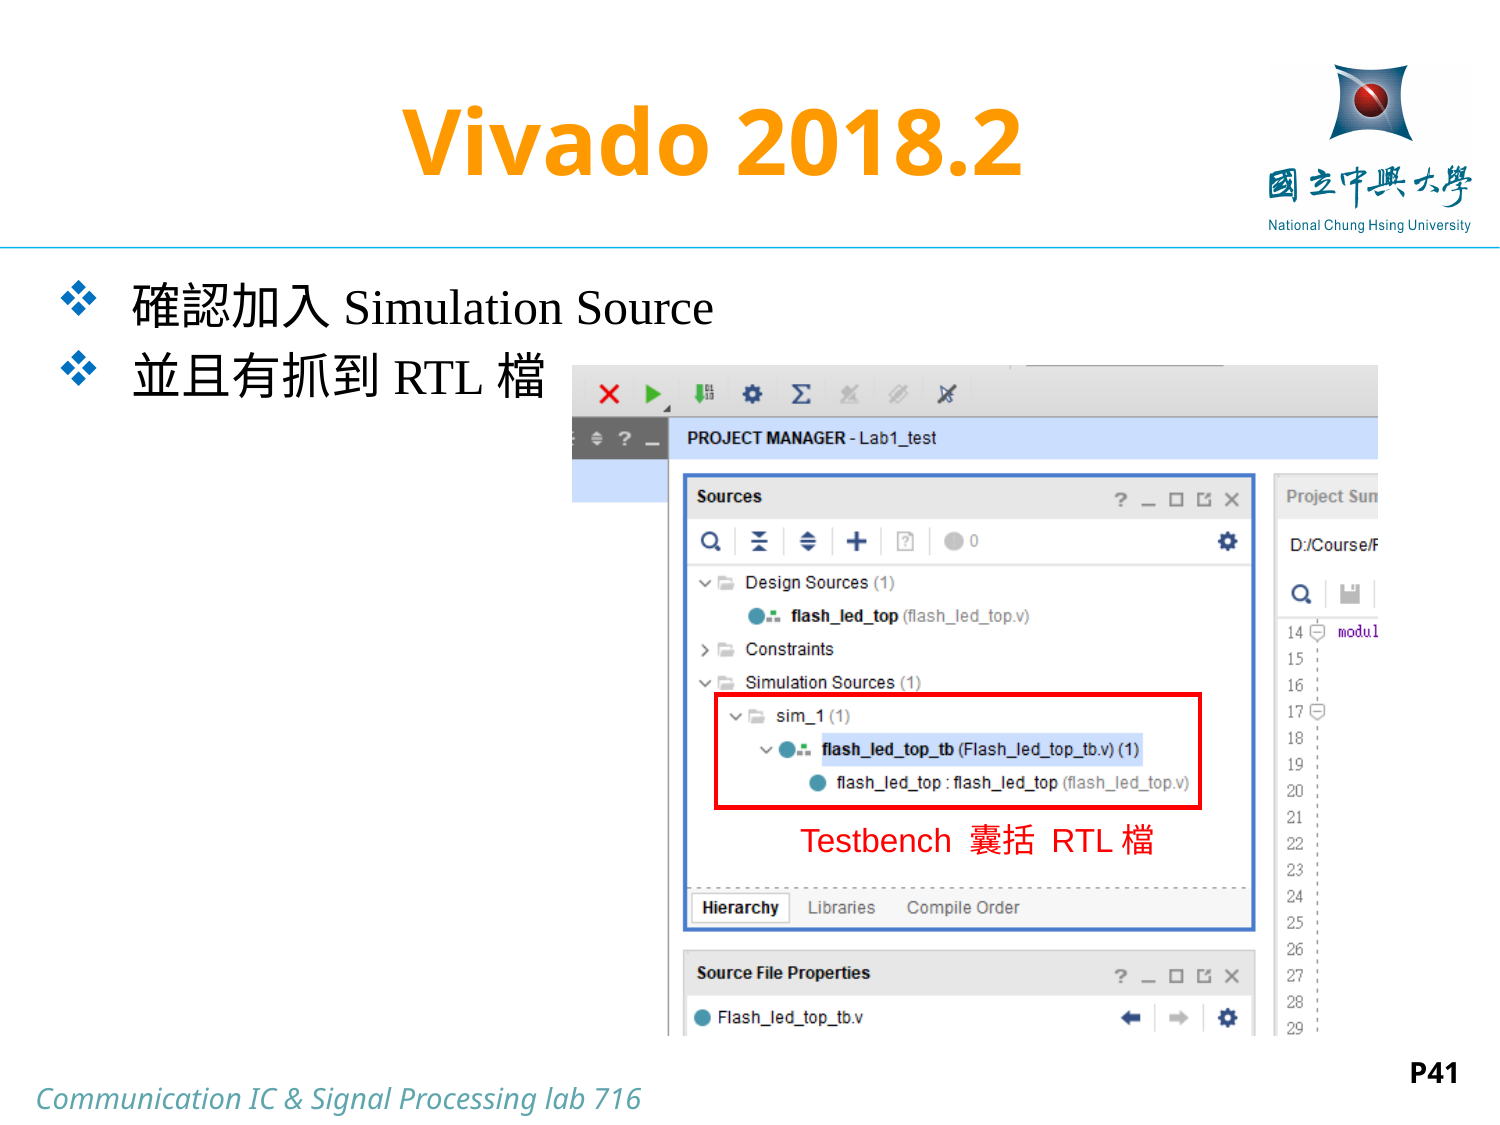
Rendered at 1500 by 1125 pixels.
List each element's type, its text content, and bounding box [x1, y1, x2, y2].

picture [1353, 64, 1472, 233]
title Vivado 2018.2 [75, 45, 1353, 233]
picture [572, 365, 1378, 1036]
list 確認加入Simulation Source 並且有抓到RTL檔 [41, 267, 1471, 1005]
